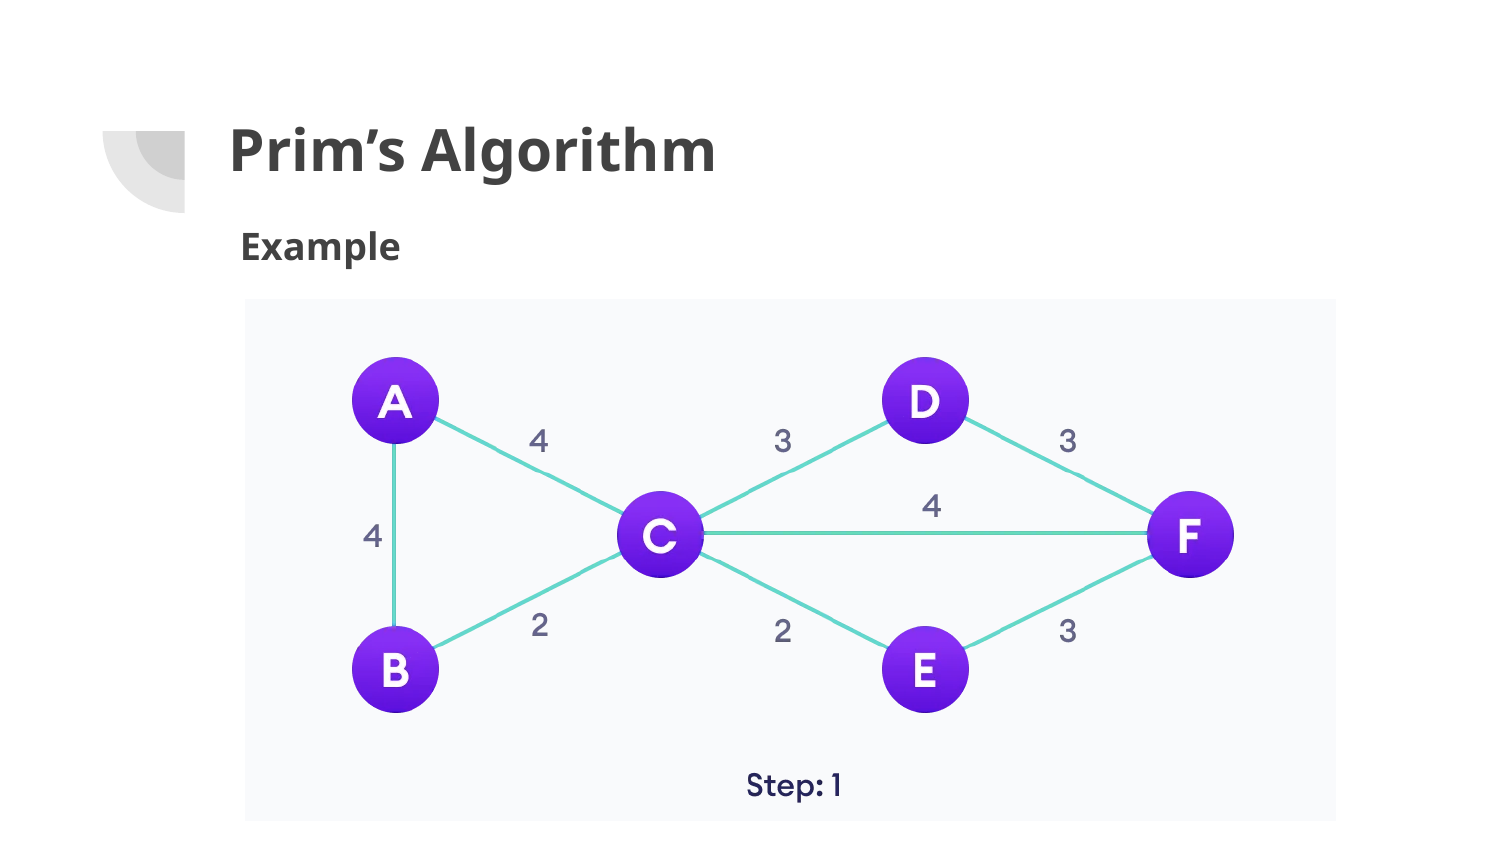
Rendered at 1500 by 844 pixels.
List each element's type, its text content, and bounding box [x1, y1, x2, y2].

title Example [224, 207, 529, 273]
picture [245, 298, 1336, 821]
title Prim’s Algorithm [213, 98, 1368, 263]
